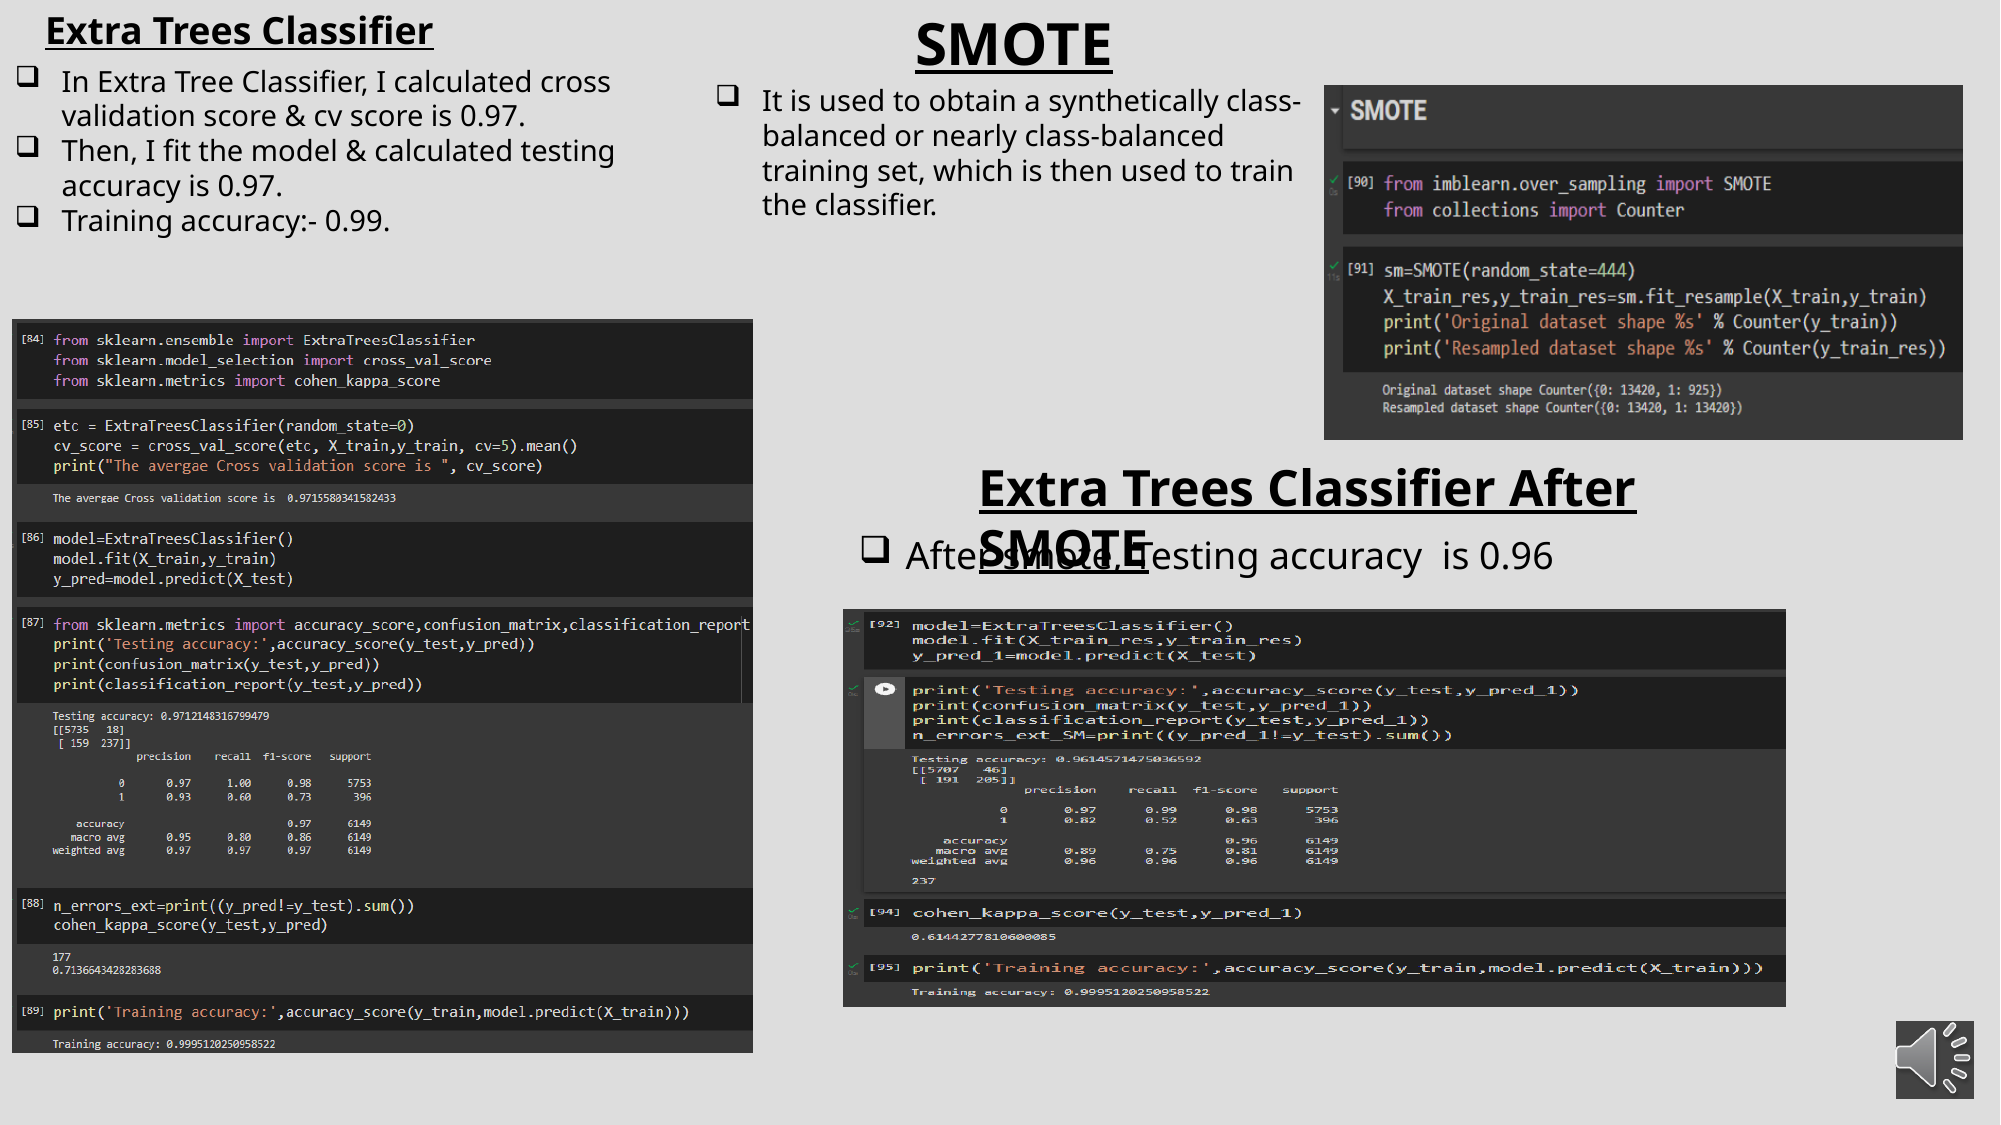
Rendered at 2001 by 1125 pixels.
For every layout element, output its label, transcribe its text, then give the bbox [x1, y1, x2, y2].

picture [1324, 85, 1963, 440]
text_box Extra Trees Classifier After SMOTE [963, 448, 1786, 524]
text_box Extra Trees Classifier [30, 0, 900, 60]
text_box In Extra Tree Classifier, I calculated cross validation score & cv score is 0.97. Then, I fit the model & calculated testing accuracy is 0.97. Training accuracy:- 0.99. [0, 55, 638, 245]
picture [12, 319, 753, 1053]
picture [843, 609, 1786, 1008]
text_box It is used to obtain a synthetically class-balanced or nearly class-balanced training set, which is then used to train the classifier. [700, 74, 1325, 230]
text_box SMOTE [900, 0, 1901, 83]
picture [1894, 1019, 1976, 1101]
text_box After smote, Testing accuracy is 0.96 [843, 524, 1925, 585]
